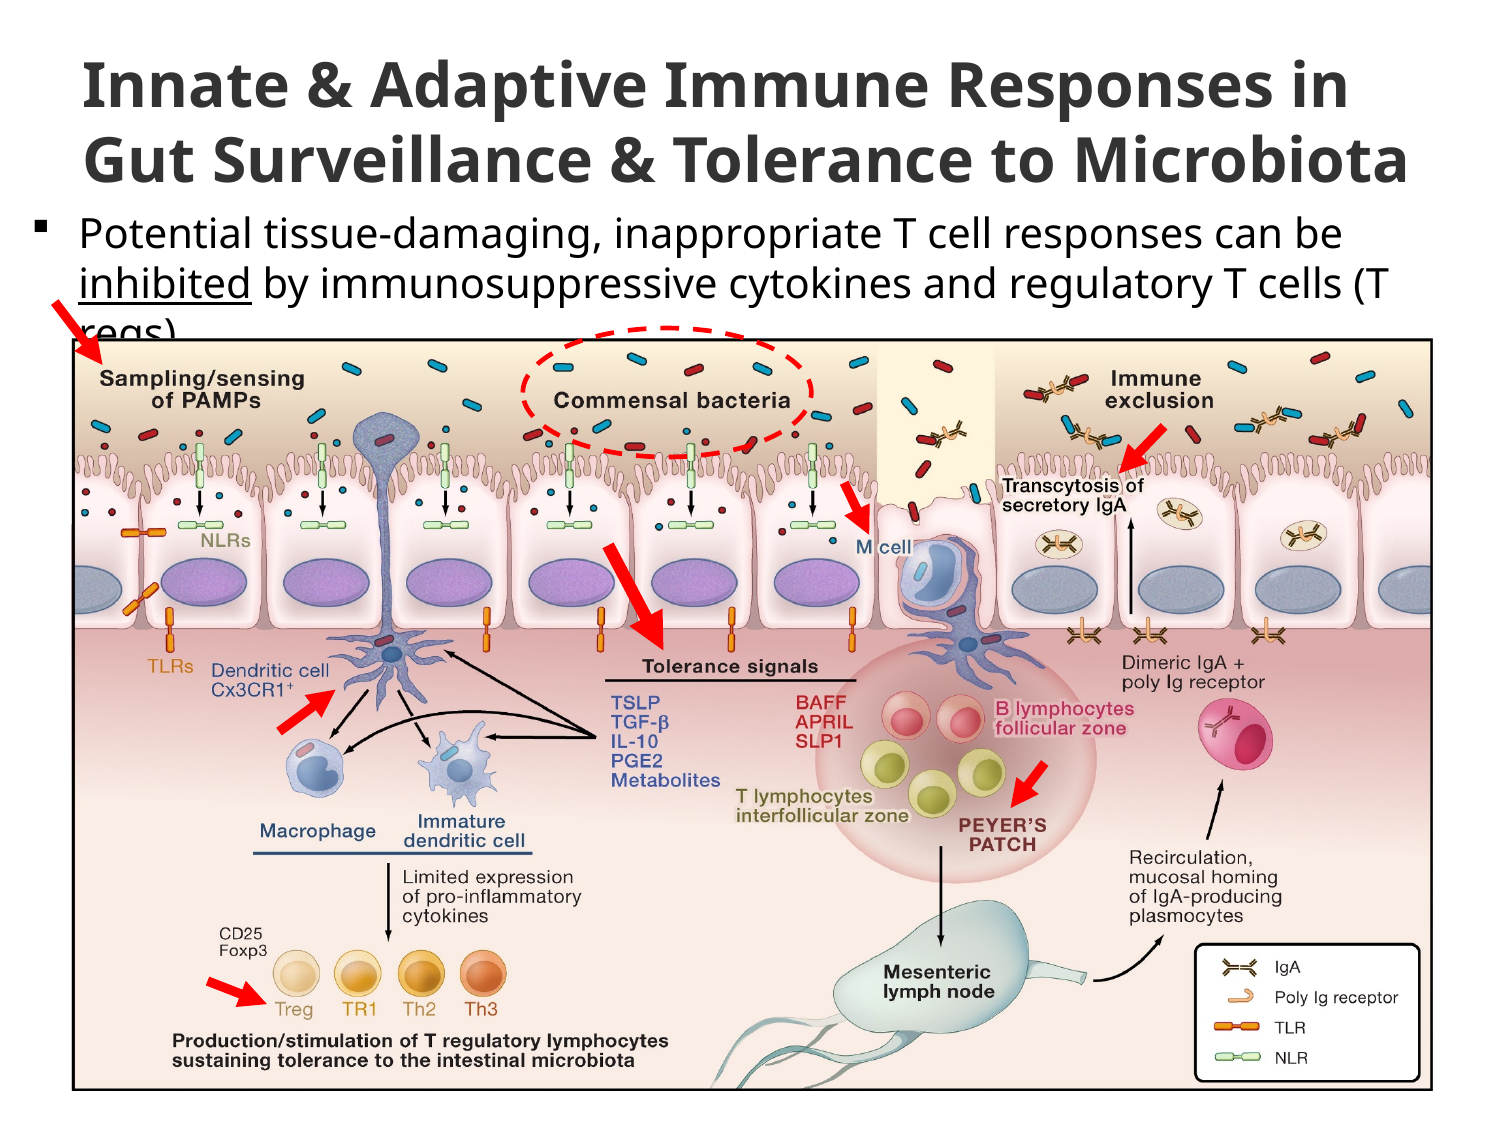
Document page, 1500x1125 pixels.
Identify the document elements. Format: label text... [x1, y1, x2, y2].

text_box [54, 302, 1433, 1091]
text_box Innate & Adaptive Immune Responses in Gut Surveillance & Tolerance to Microbiota [67, 37, 1475, 203]
text_box Potential tissue-damaging, inappropriate T cell responses can be inhibited by immunosuppressive cytokines and regulatory T cells (T regs). [16, 199, 1470, 365]
